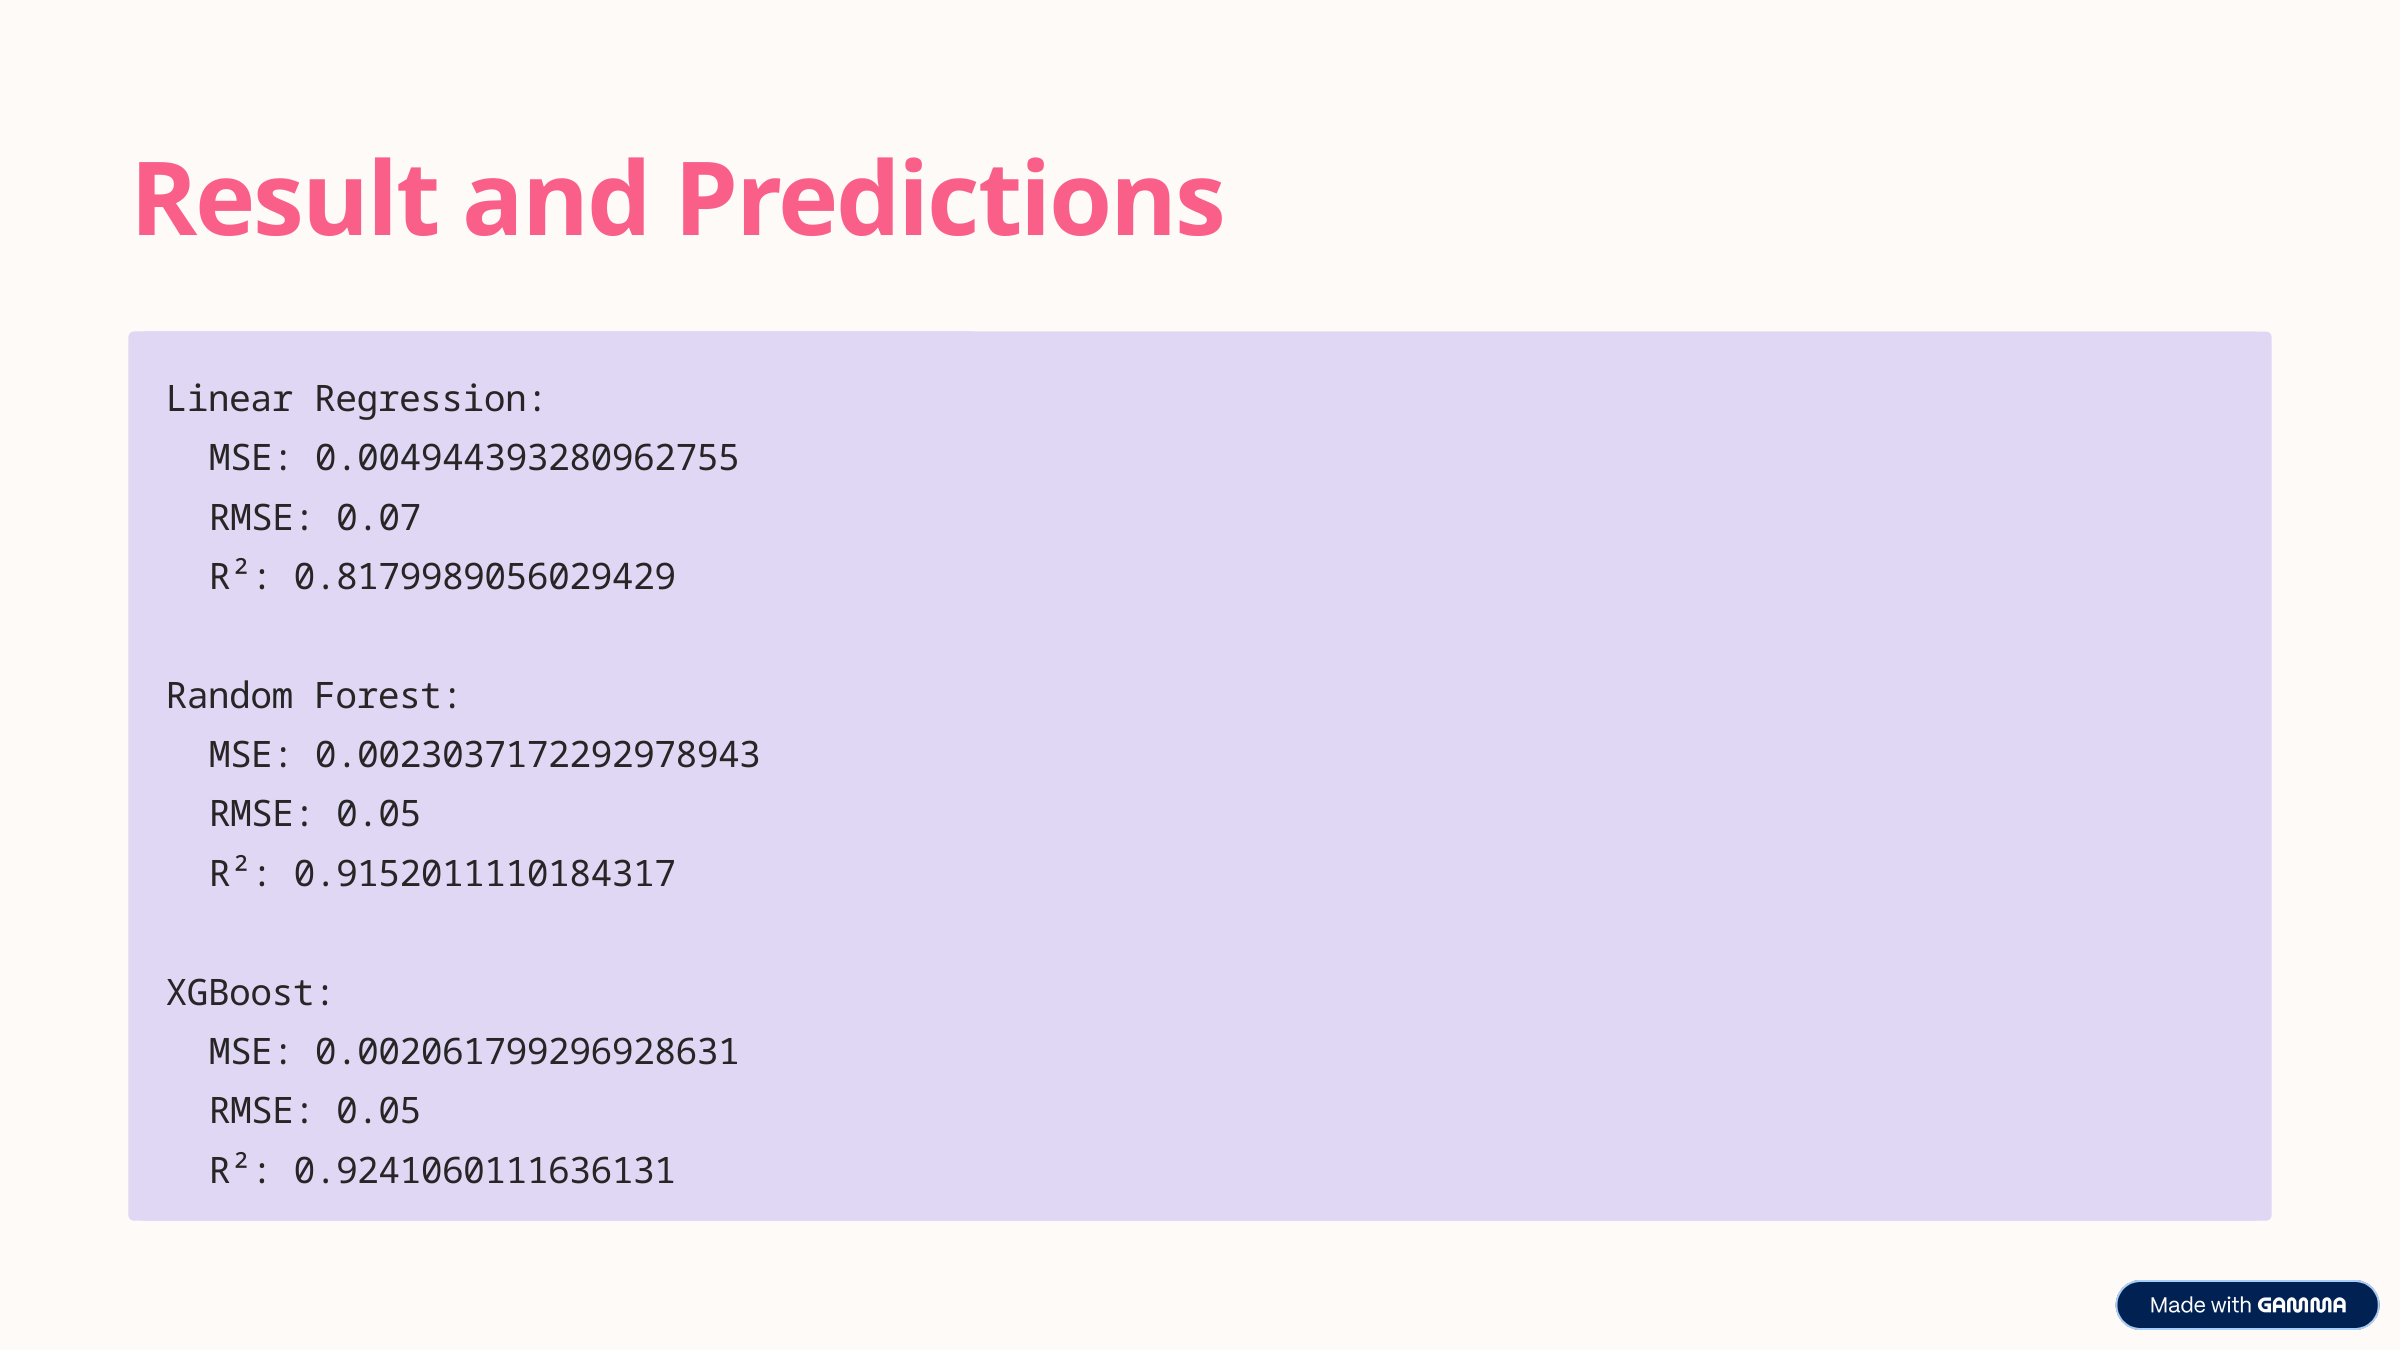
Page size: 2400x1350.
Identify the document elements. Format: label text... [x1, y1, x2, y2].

text_box Result and Predictions [130, 129, 1154, 258]
text_box Linear Regression: MSE: 0.004944393280962755 RMSE: 0.07 R²: 0.8179989056029429 Random Forest: MSE: 0.0023037172292978943 RMSE: 0.05 R²: 0.9152011110184317 XGBoost: MSE: 0.002061799296928631 RMSE: 0.05 R²: 0.9241060111636131 [165, 359, 2235, 1193]
picture [2106, 1271, 2389, 1339]
text_box [128, 331, 2272, 1221]
